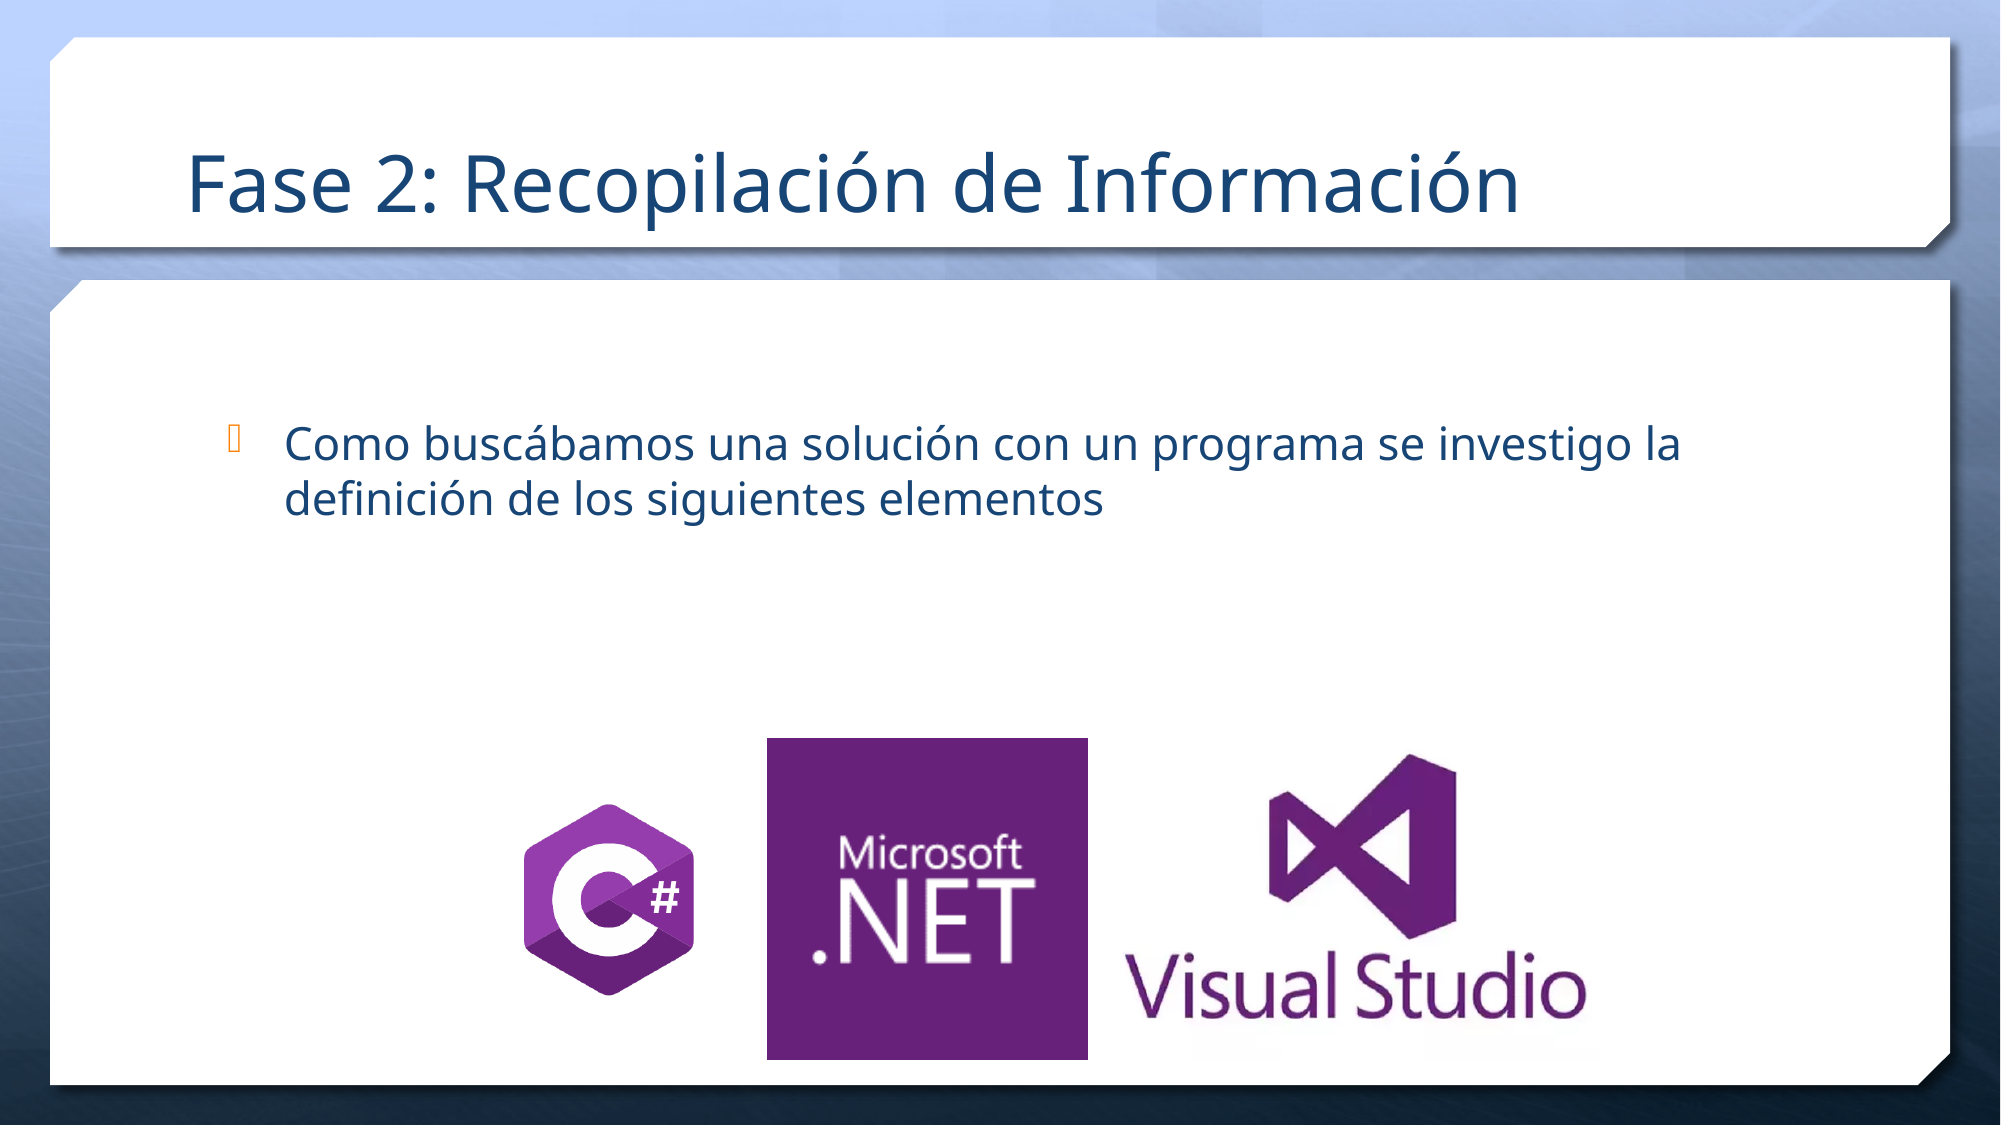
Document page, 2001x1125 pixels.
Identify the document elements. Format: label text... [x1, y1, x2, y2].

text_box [447, 738, 1089, 1061]
picture [1112, 738, 1600, 1061]
title Fase 2: Recopilación de Información [170, 48, 1830, 236]
list Como buscábamos una solución con un programa se investigo la definición de los siguientes elementos [212, 407, 1788, 952]
